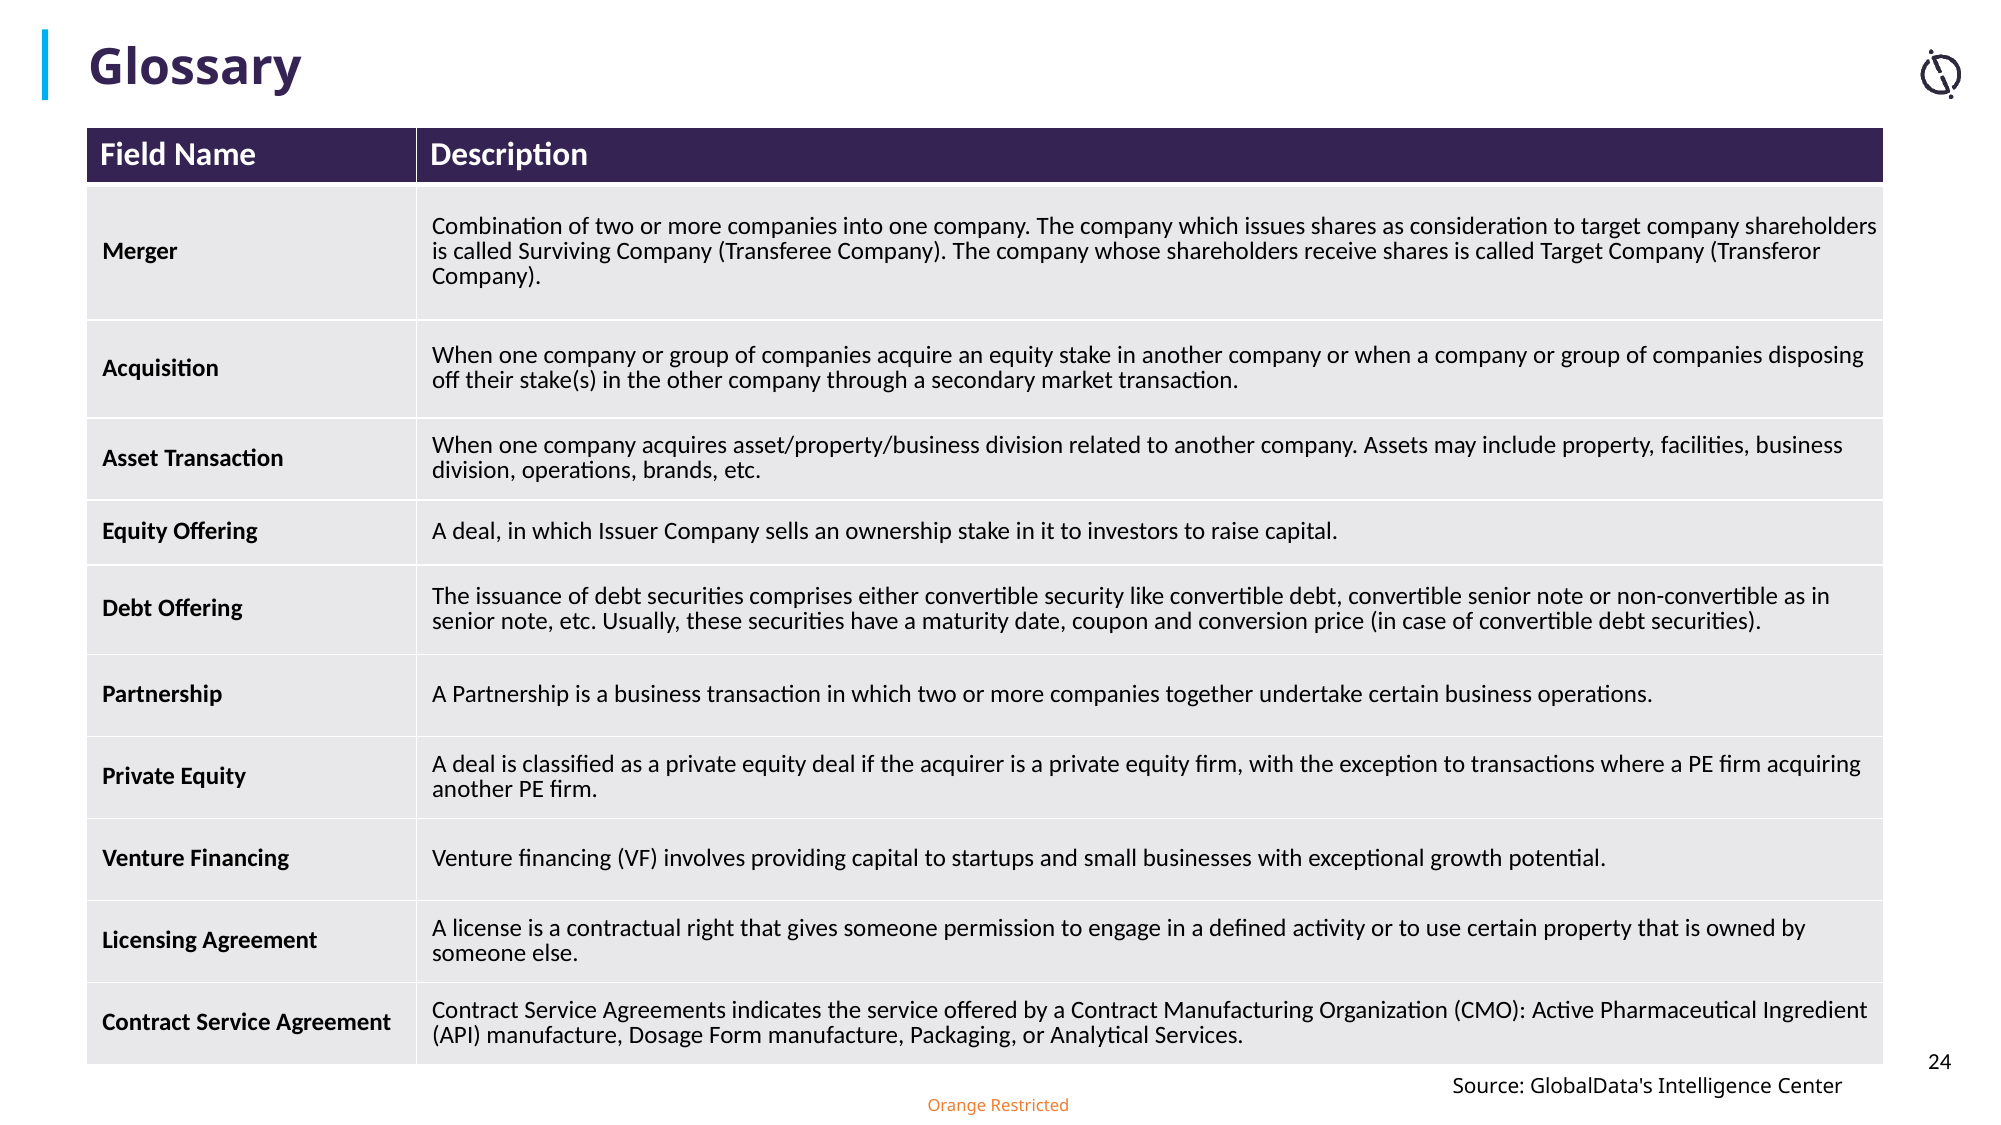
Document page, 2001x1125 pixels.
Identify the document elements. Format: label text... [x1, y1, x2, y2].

table_cell Merger [87, 187, 416, 319]
table_cell Equity Offering [87, 501, 416, 564]
table_cell A deal is classified as a private equity deal if the acquirer is a private equity firm, with the exception to transactions where a PE firm acquiring another PE firm. [417, 737, 1883, 818]
table_cell When one company or group of companies acquire an equity stake in another company or when a company or group of companies disposing off their stake(s) in the other company through a secondary market transaction. [417, 321, 1883, 417]
table_cell A Partnership is a business transaction in which two or more companies together undertake certain business operations. [417, 655, 1883, 736]
table_cell Contract Service Agreements indicates the service offered by a Contract Manufacturing Organization (CMO): Active Pharmaceutical Ingredient (API) manufacture, Dosage Form manufacture, Packaging, or Analytical Services. [417, 983, 1883, 1064]
table_cell Private Equity [87, 737, 416, 818]
picture [1920, 49, 1961, 99]
table_cell The issuance of debt securities comprises either convertible security like convertible debt, convertible senior note or non-convertible as in senior note, etc. Usually, these securities have a maturity date, coupon and conversion price (in case of convertible debt securities). [417, 566, 1883, 654]
table_cell Asset Transaction [87, 419, 416, 499]
table_header Description [417, 128, 1883, 182]
table_cell Venture financing (VF) involves providing capital to startups and small businesses with exceptional growth potential. [417, 819, 1883, 900]
table_header Field Name [87, 128, 416, 182]
table_cell Acquisition [87, 321, 416, 417]
table_cell Licensing Agreement [87, 901, 416, 982]
table_cell A deal, in which Issuer Company sells an ownership stake in it to investors to raise capital. [417, 501, 1883, 564]
table_cell Combination of two or more companies into one company. The company which issues shares as consideration to target company shareholders is called Surviving Company (Transferee Company). The company whose shareholders receive shares is called Target Company (Transferor Company). [417, 187, 1883, 319]
table_cell A license is a contractual right that gives someone permission to engage in a defined activity or to use certain property that is owned by someone else. [417, 901, 1883, 982]
table_cell When one company acquires asset/property/business division related to another company. Assets may include property, facilities, business division, operations, brands, etc. [417, 419, 1883, 499]
table_cell Debt Offering [87, 566, 416, 654]
list Glossary [41, 35, 1884, 94]
table_cell Partnership [87, 655, 416, 736]
table_cell Venture Financing [87, 819, 416, 900]
table_cell Contract Service Agreement [87, 983, 416, 1064]
